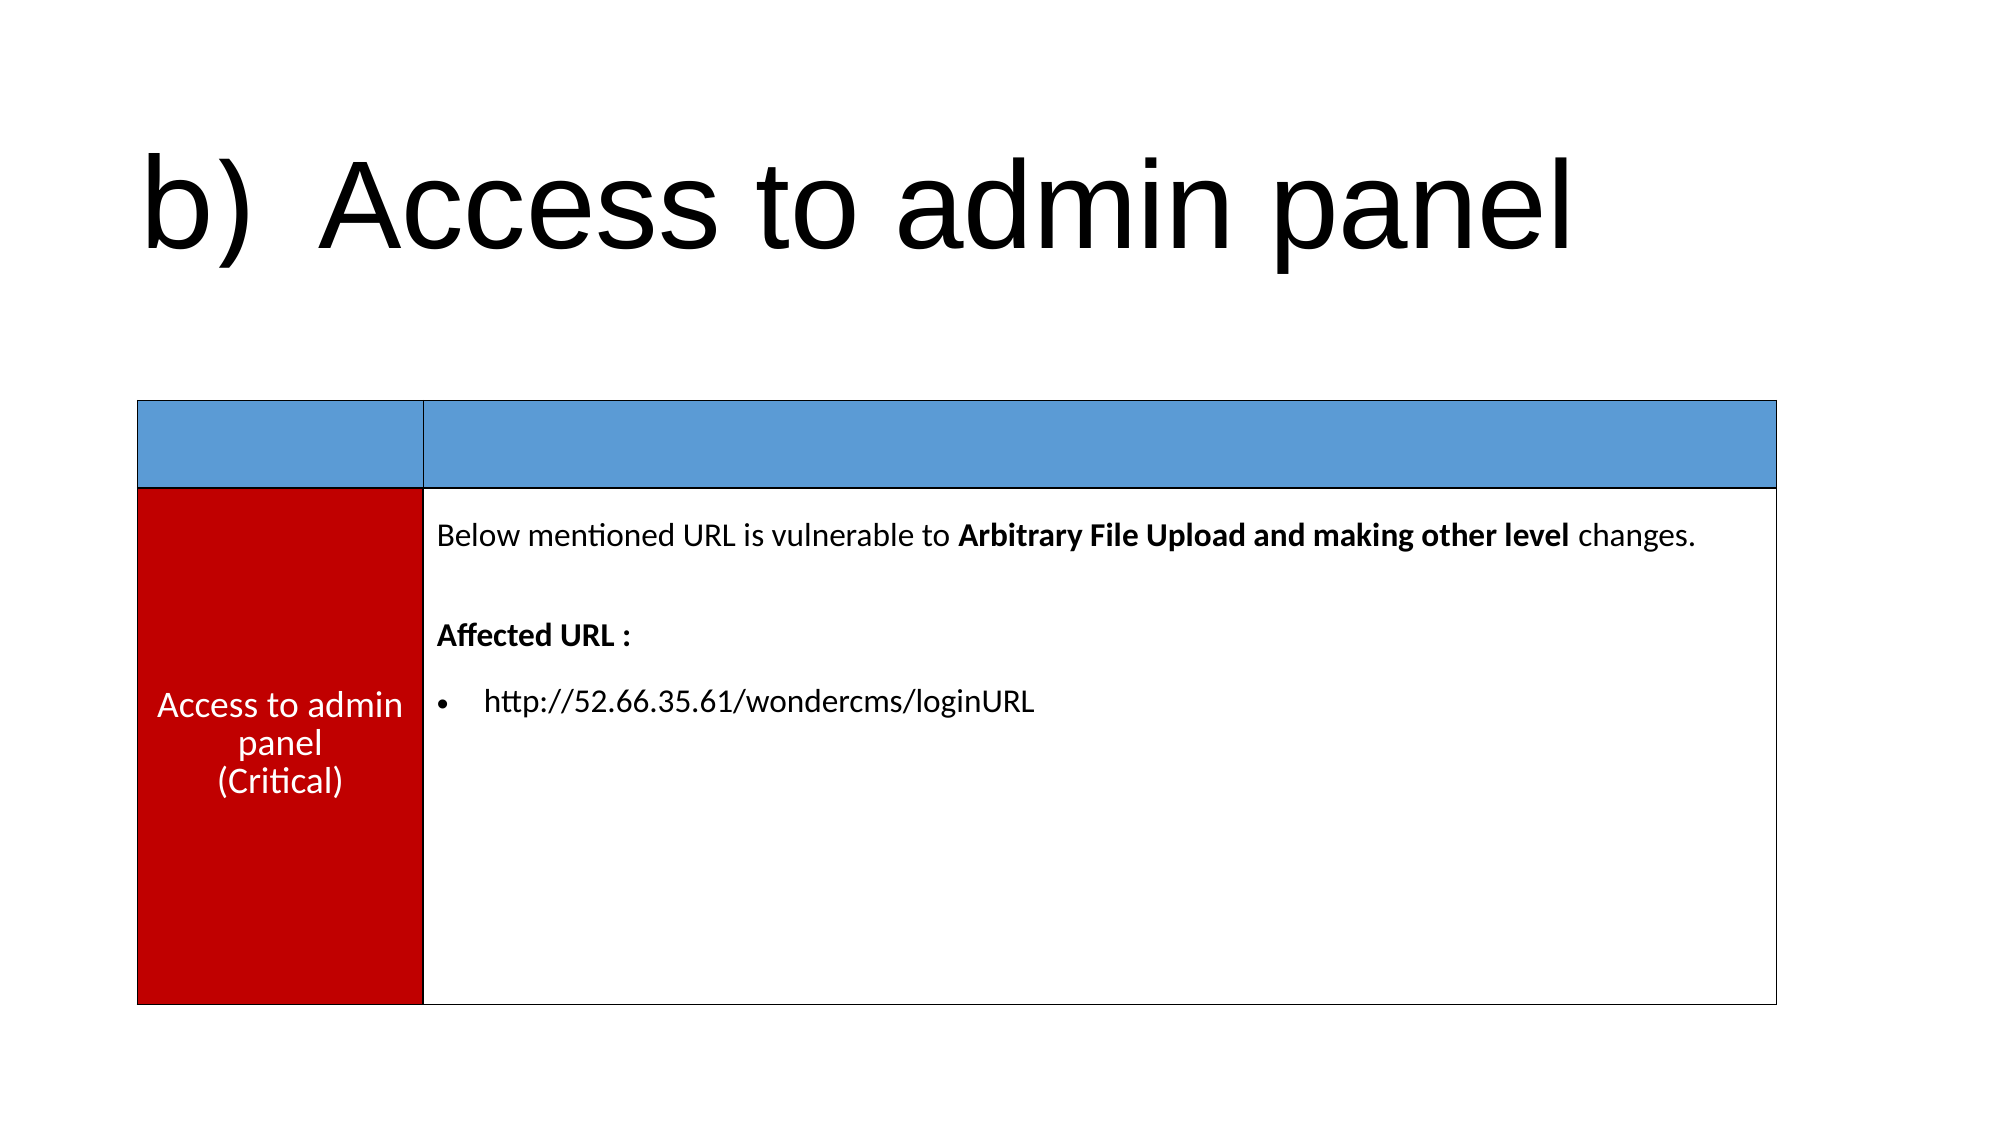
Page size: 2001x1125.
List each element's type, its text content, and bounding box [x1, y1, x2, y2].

table_cell Below mentioned URL is vulnerable to Arbitrary File Upload and making other level changes. Affected URL : http://52.66.35.61/wondercms/loginURL [424, 489, 1776, 1004]
table_header [138, 401, 423, 487]
table_header [424, 401, 1776, 487]
title b) Access to admin panel [123, 94, 1750, 284]
table_cell Access to admin panel (Critical) [138, 489, 422, 1004]
